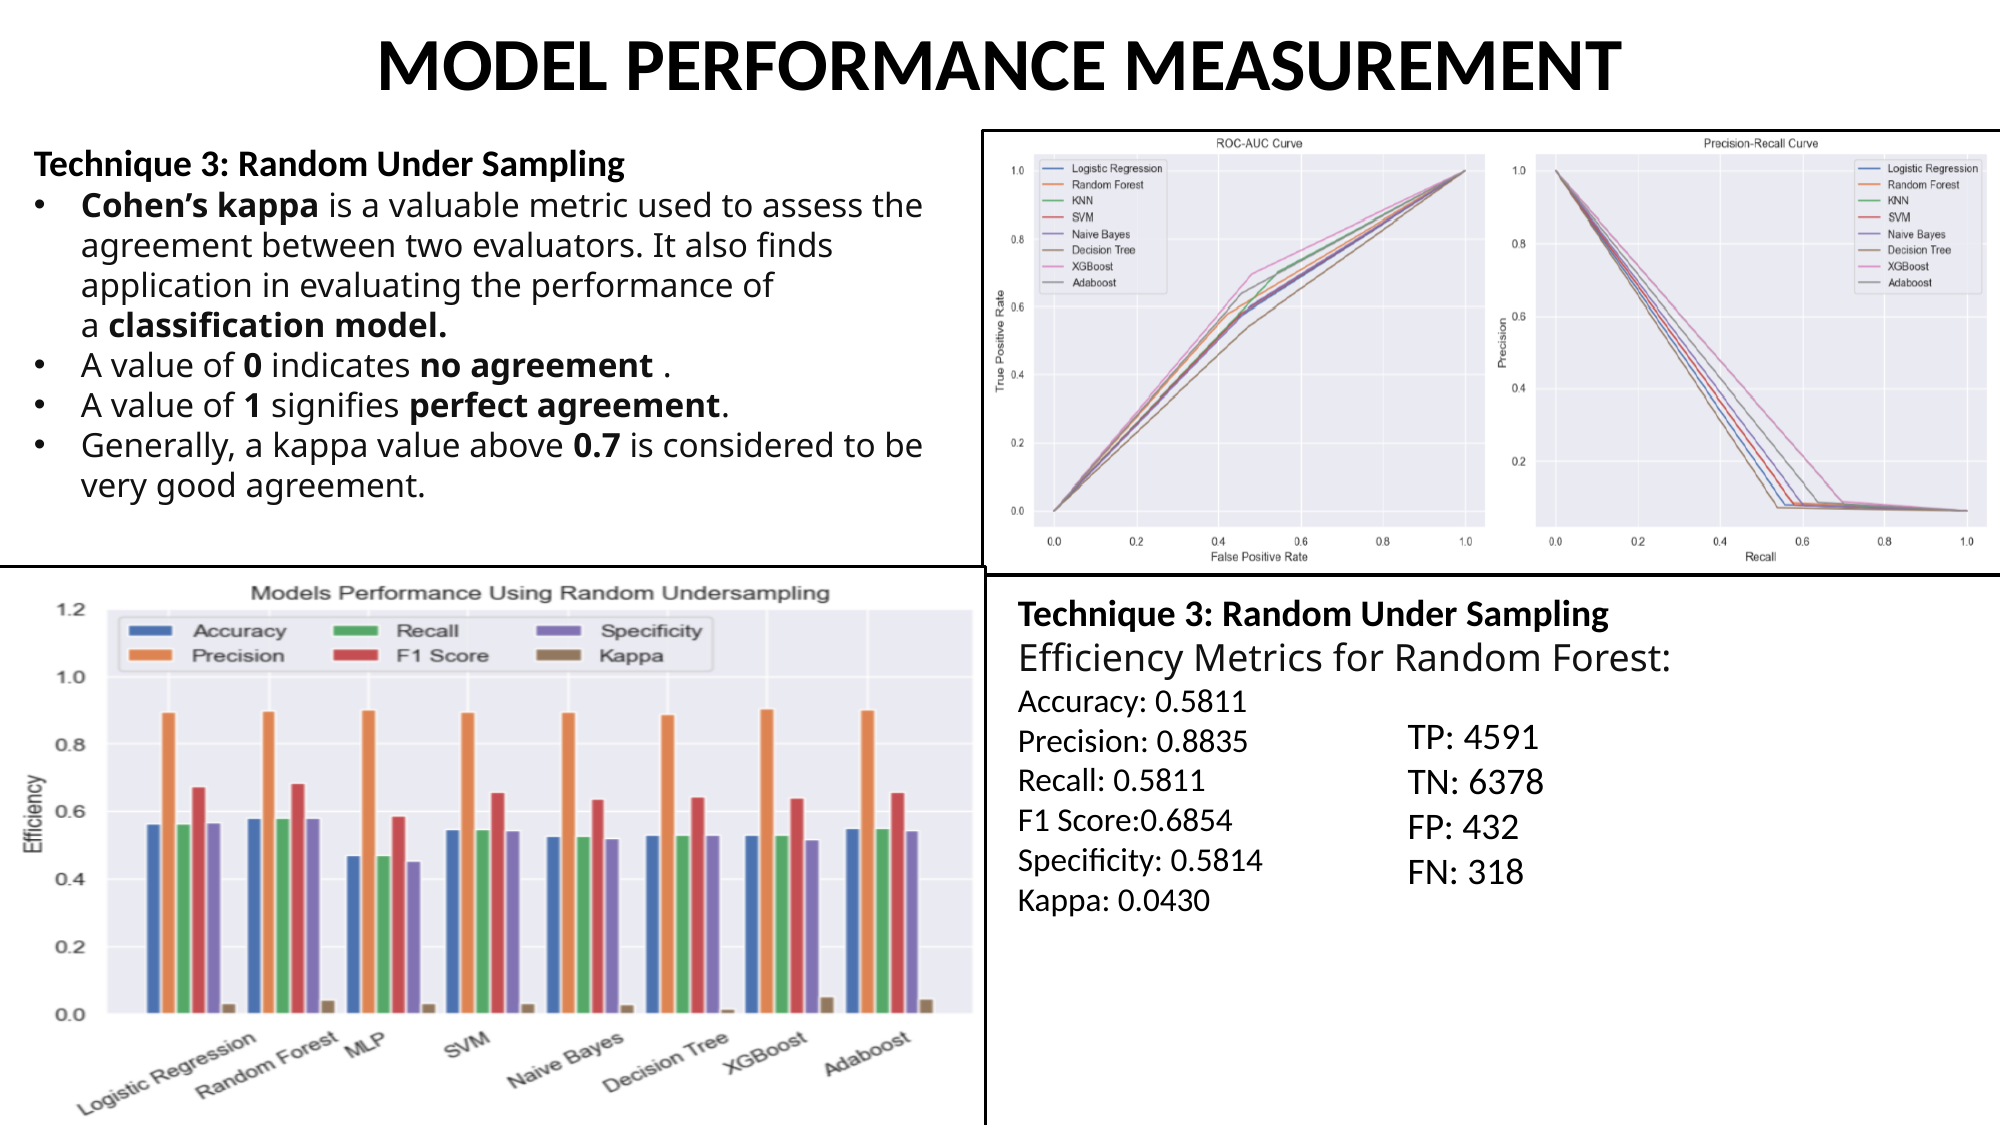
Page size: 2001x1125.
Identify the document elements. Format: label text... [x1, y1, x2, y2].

text_box TP: 4591 TN: 6378 FP: 432 FN: 318 [1392, 704, 1631, 900]
text_box Technique 3: Random Under Sampling Cohen’s kappa is a valuable metric used to assess the agreement between two evaluators. It also finds application in evaluating the performance of a classification model. A value of 0 indicates no agreement . A value of 1 signifies perfect agreement. Generally, a kappa value above 0.7 is considered to be very good agreement. [19, 132, 983, 567]
picture [0, 132, 2000, 1125]
text_box Technique 3: Random Under Sampling Efficiency Metrics for Random Forest: Accuracy: 0.5811 Precision: 0.8835 Recall: 0.5811 F1 Score:0.6854 Specificity: 0.5814 Kappa: 0.0430 [1003, 581, 1849, 1016]
title MODEL PERFORMANCE MEASUREMENT [137, 0, 1863, 132]
